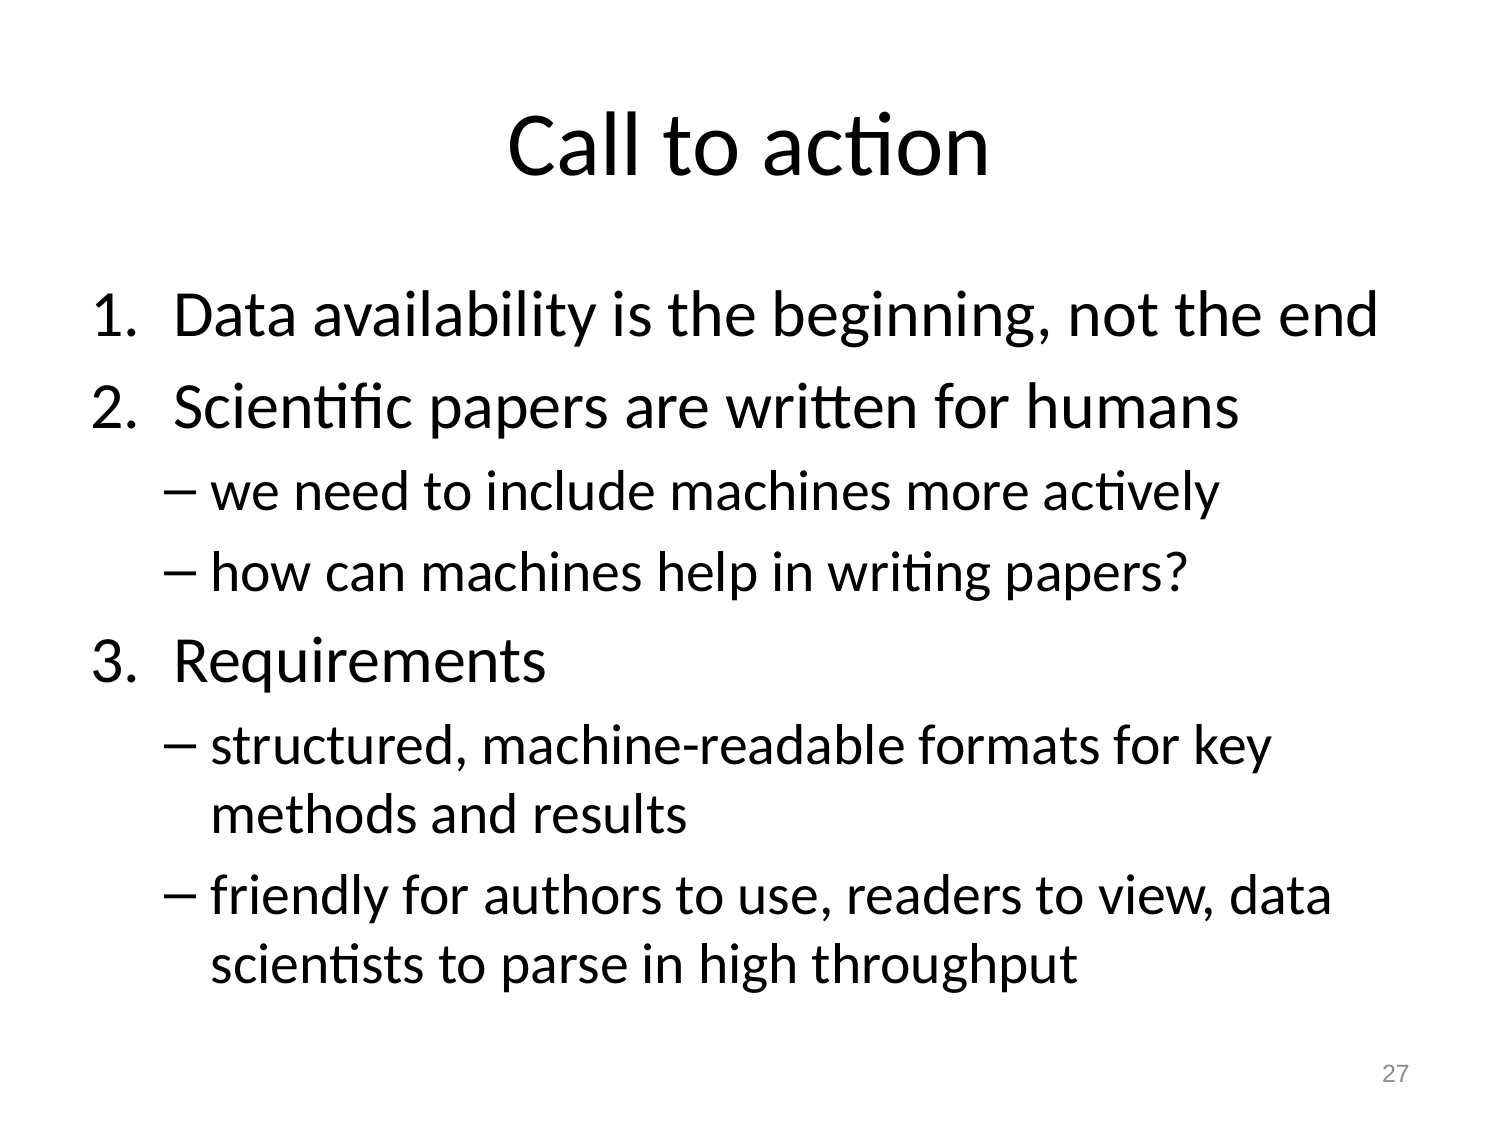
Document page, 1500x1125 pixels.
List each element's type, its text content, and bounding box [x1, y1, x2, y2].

slide_number 27 [1074, 1042, 1425, 1103]
list Data availability is the beginning, not the end Scientific papers are written for humans we need to include machines more actively how can machines help in writing papers? Requirements structured, machine-readable formats for key methods and results friendly for authors to use, readers to view, data scientists to parse in high throughput [75, 262, 1425, 1005]
title Call to action [75, 45, 1425, 233]
